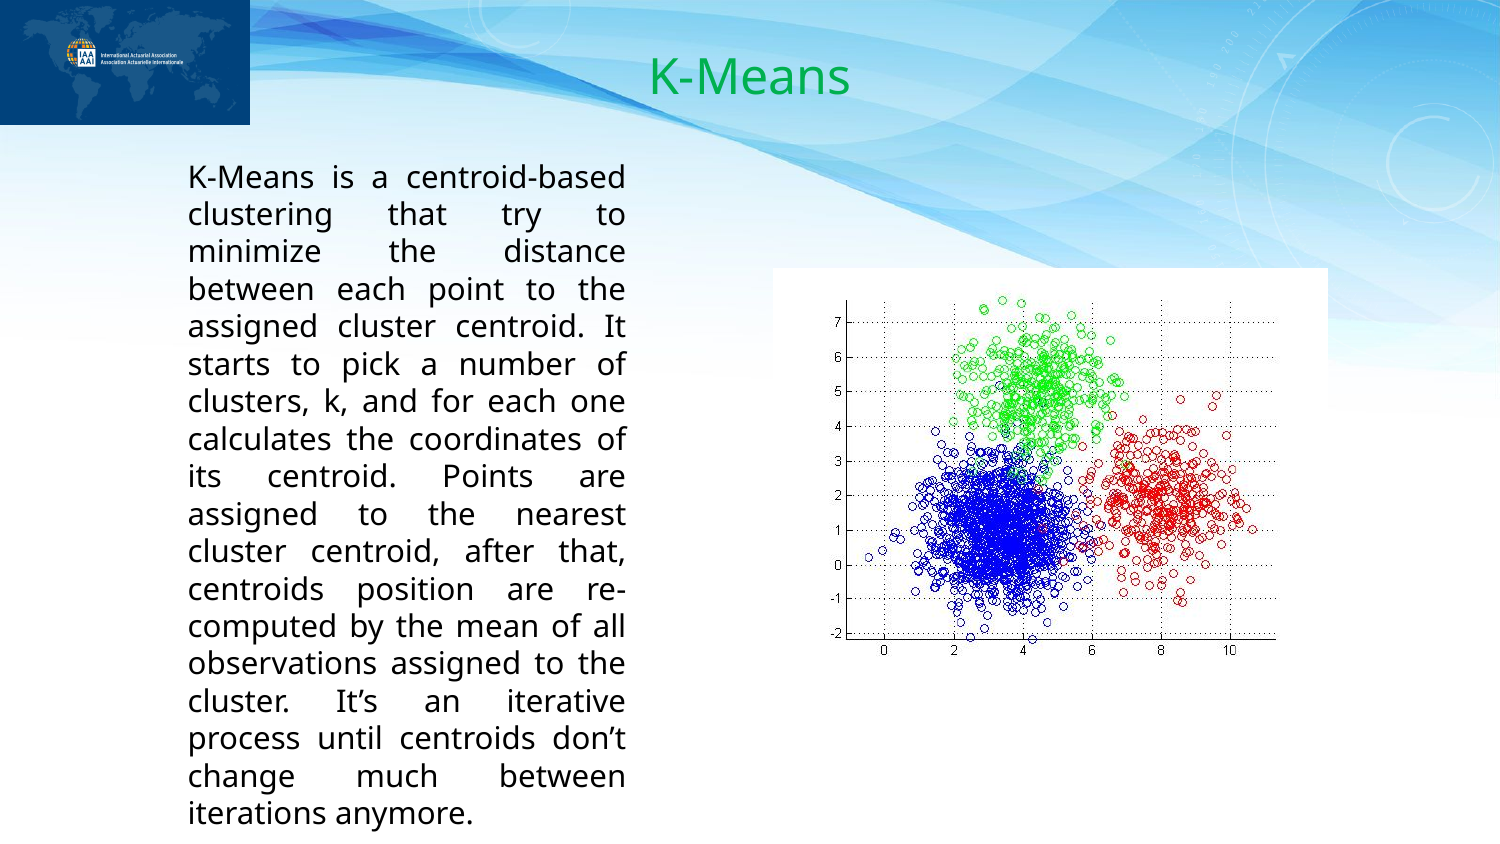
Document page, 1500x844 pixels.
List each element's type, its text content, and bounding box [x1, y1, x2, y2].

text_box K-Means [256, 36, 1371, 112]
picture [0, 0, 1500, 844]
text_box K-Means is a centroid-based clustering that try to minimize the distance between each point to the assigned cluster centroid. It starts to pick a number of clusters, k, and for each one calculates the coordinates of its centroid. Points are assigned to the nearest cluster centroid, after that, centroids position are re-computed by the mean of all observations assigned to the cluster. It’s an iterative process until centroids don’t change much between iterations anymore. [172, 149, 642, 844]
